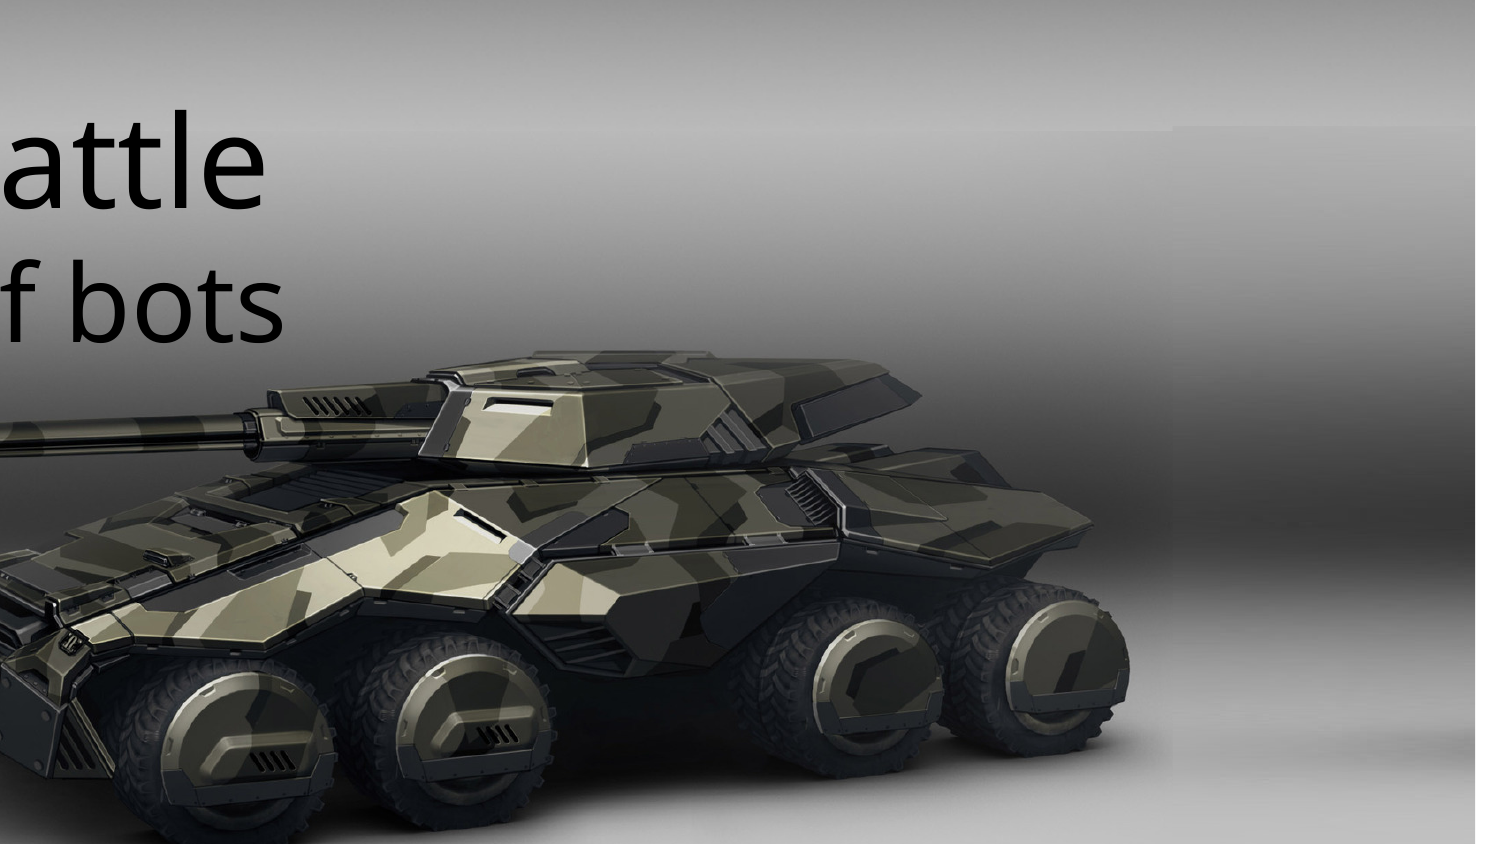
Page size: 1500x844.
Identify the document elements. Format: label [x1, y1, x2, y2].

text_box [0, 0, 1476, 844]
